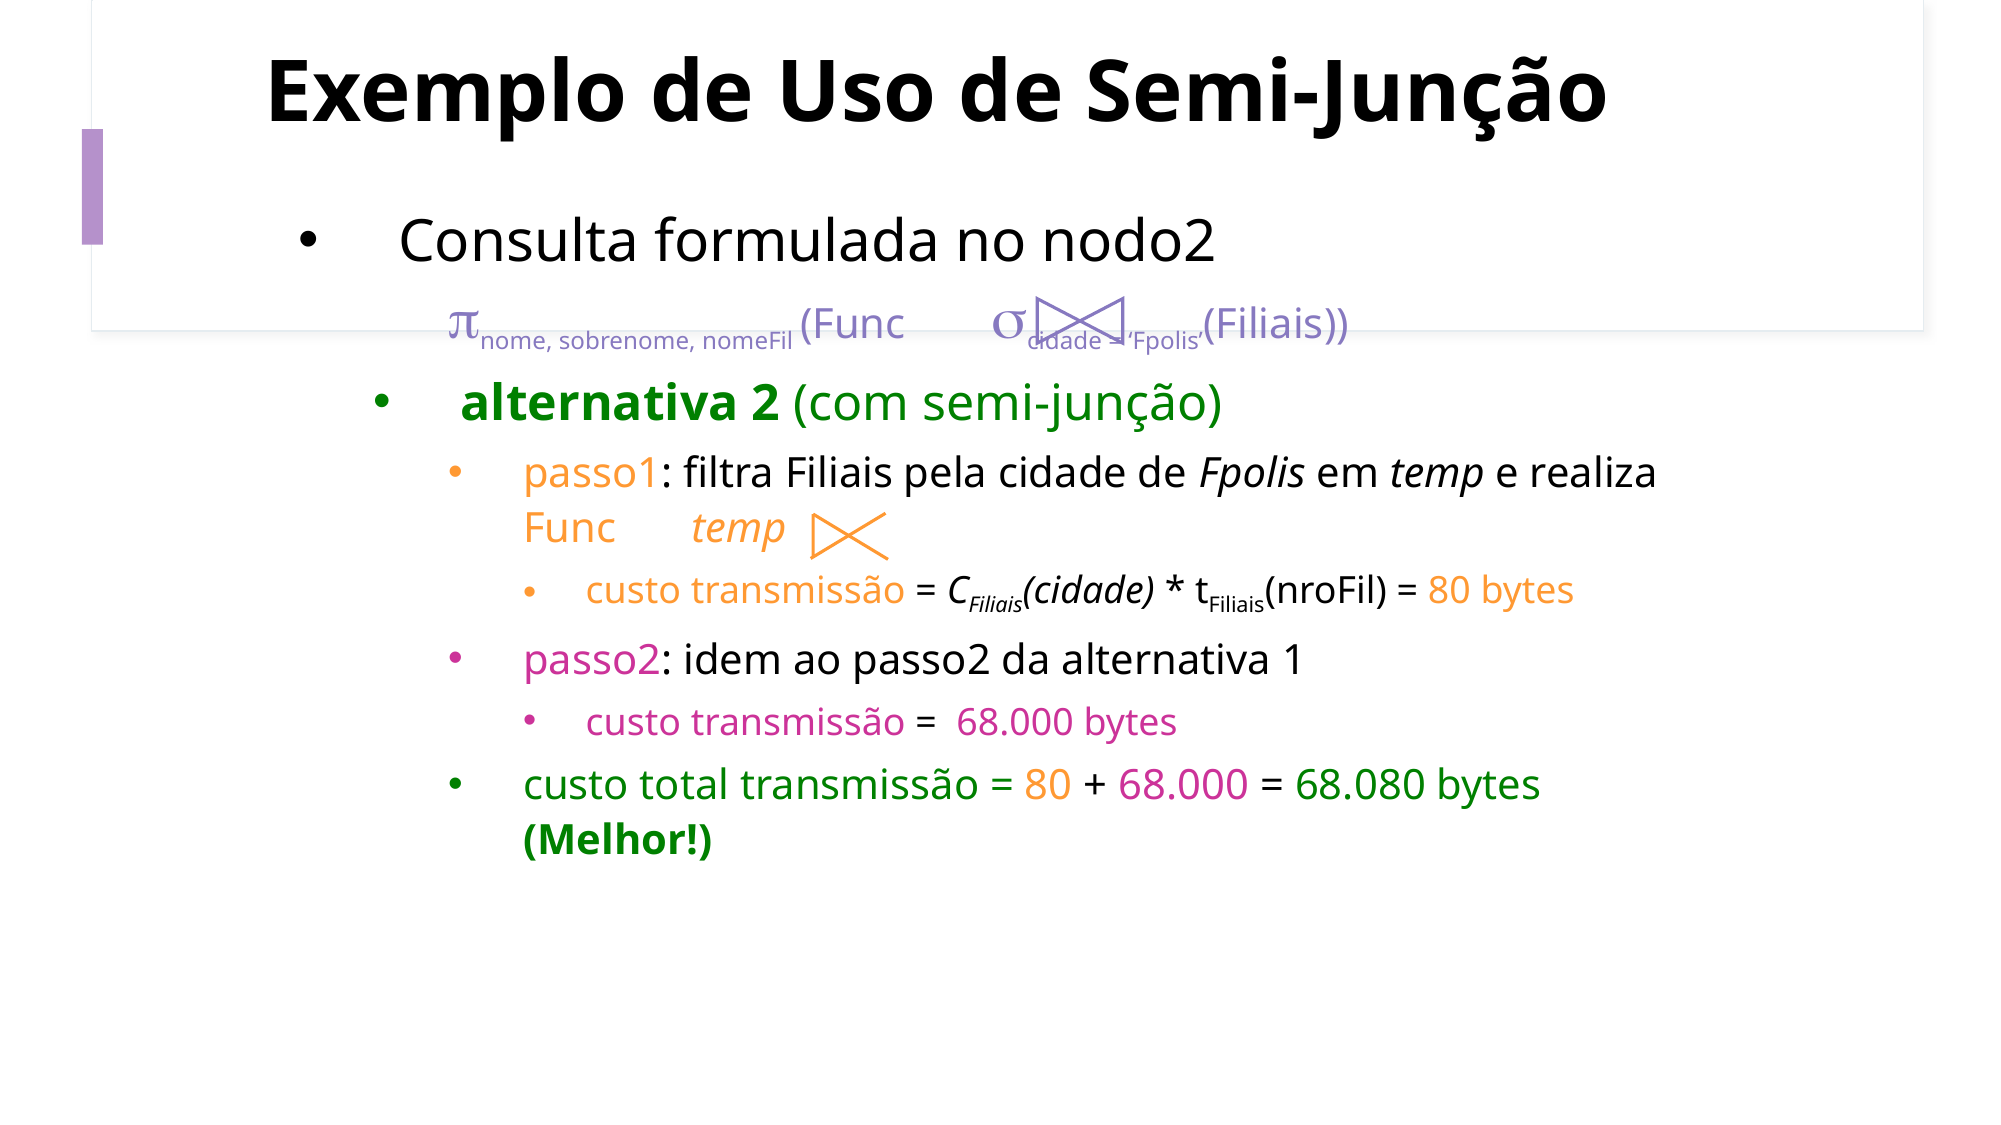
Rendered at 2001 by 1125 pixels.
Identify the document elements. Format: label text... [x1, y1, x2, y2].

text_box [810, 513, 888, 560]
list Consulta formulada no nodo2 nome, sobrenome, nomeFil (Func cidade = ‘Fpolis’(Filiais)) alternativa 2 (com semi-junção) passo1: filtra Filiais pela cidade de Fpolis em temp e realiza Func temp custo transmissão = CFiliais(cidade) * tFiliais(nroFil) = 80 bytes passo2: idem ao passo2 da alternativa 1 custo transmissão = 68.000 bytes custo total transmissão = 80 + 68.000 = 68.080 bytes (Melhor!) [283, 188, 1711, 1125]
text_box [1037, 298, 1123, 344]
title Exemplo de Uso de Semi-Junção [249, 0, 1750, 188]
